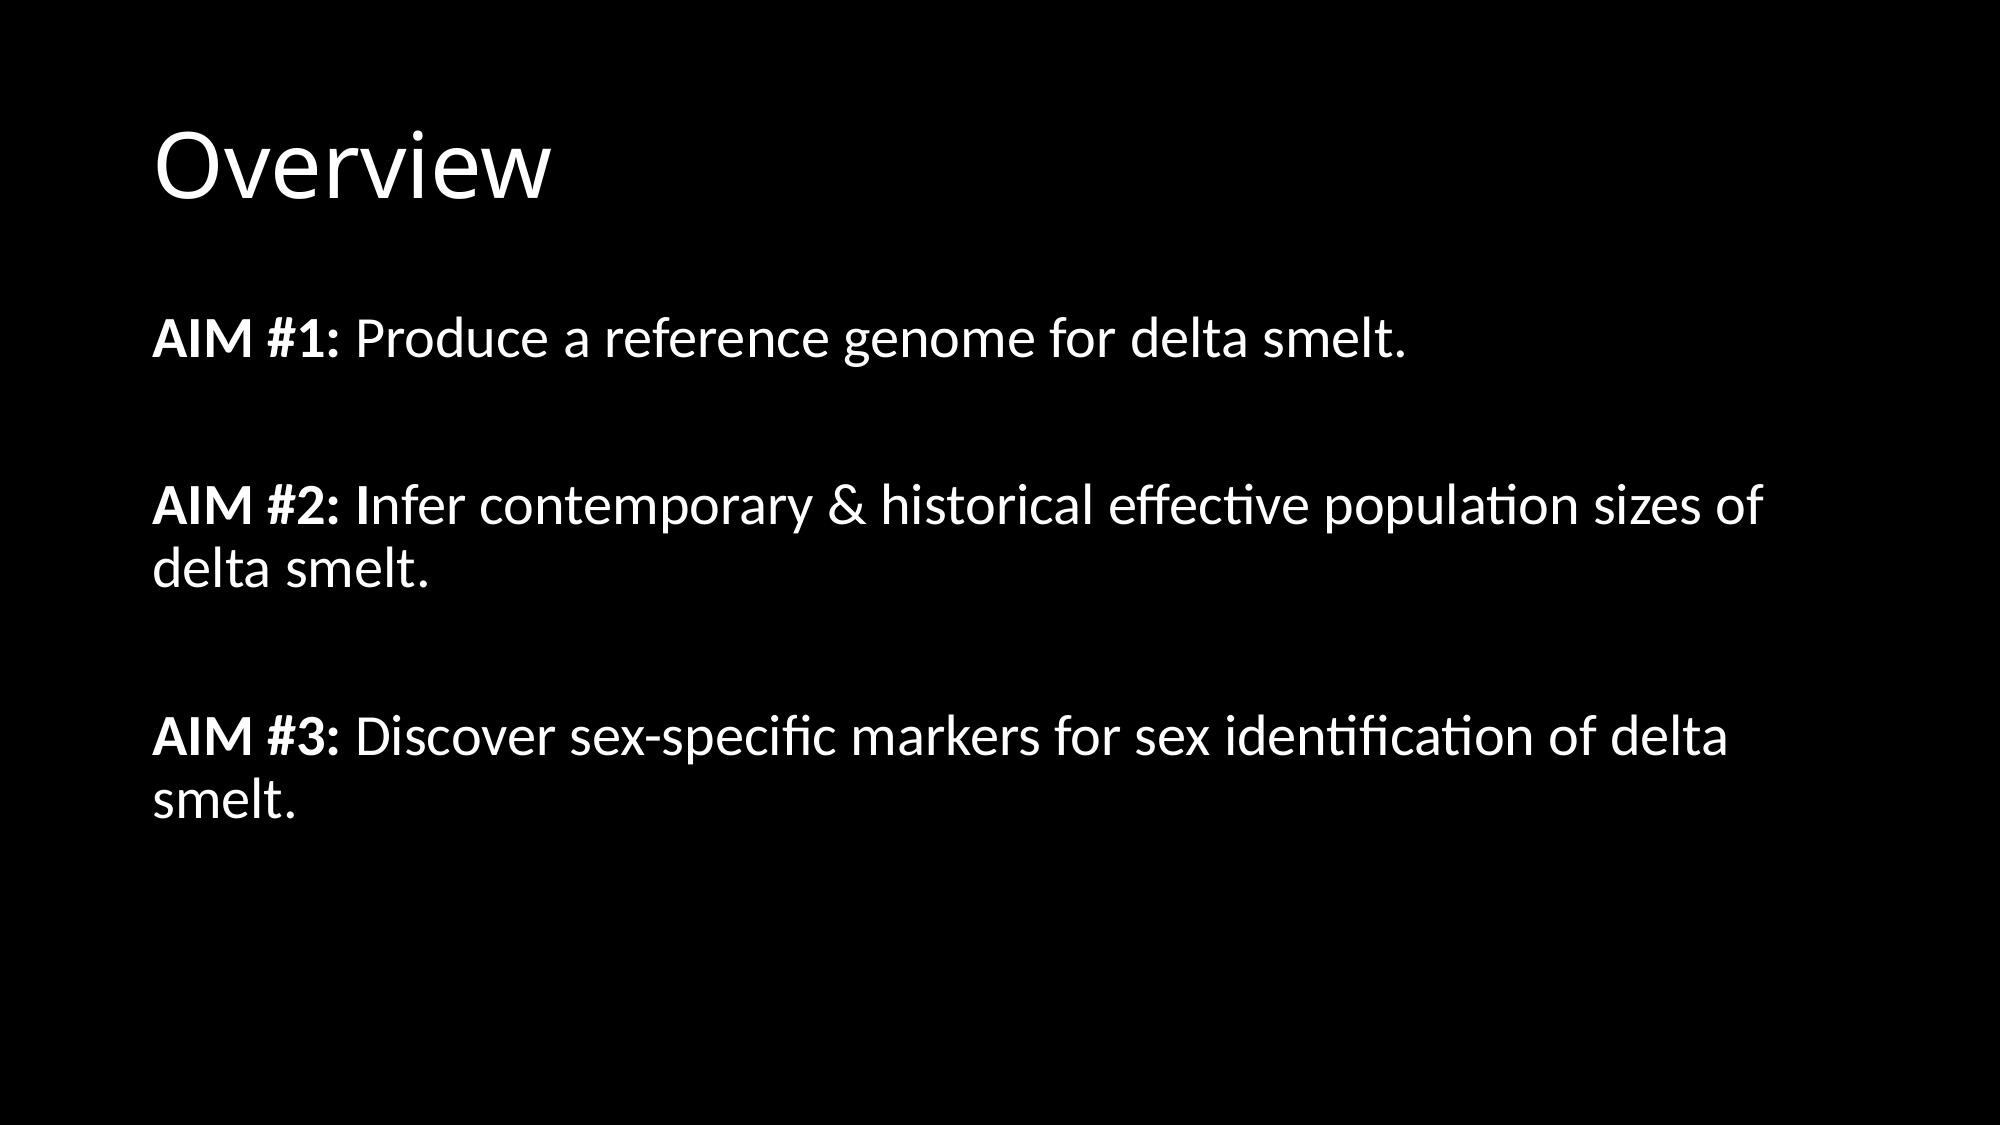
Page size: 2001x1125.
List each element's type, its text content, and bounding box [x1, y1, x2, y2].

title Overview [137, 59, 1863, 278]
list AIM #1: Produce a reference genome for delta smelt. AIM #2: Infer contemporary & historical effective population sizes of delta smelt. AIM #3: Discover sex-specific markers for sex identification of delta smelt. [137, 299, 1863, 1014]
